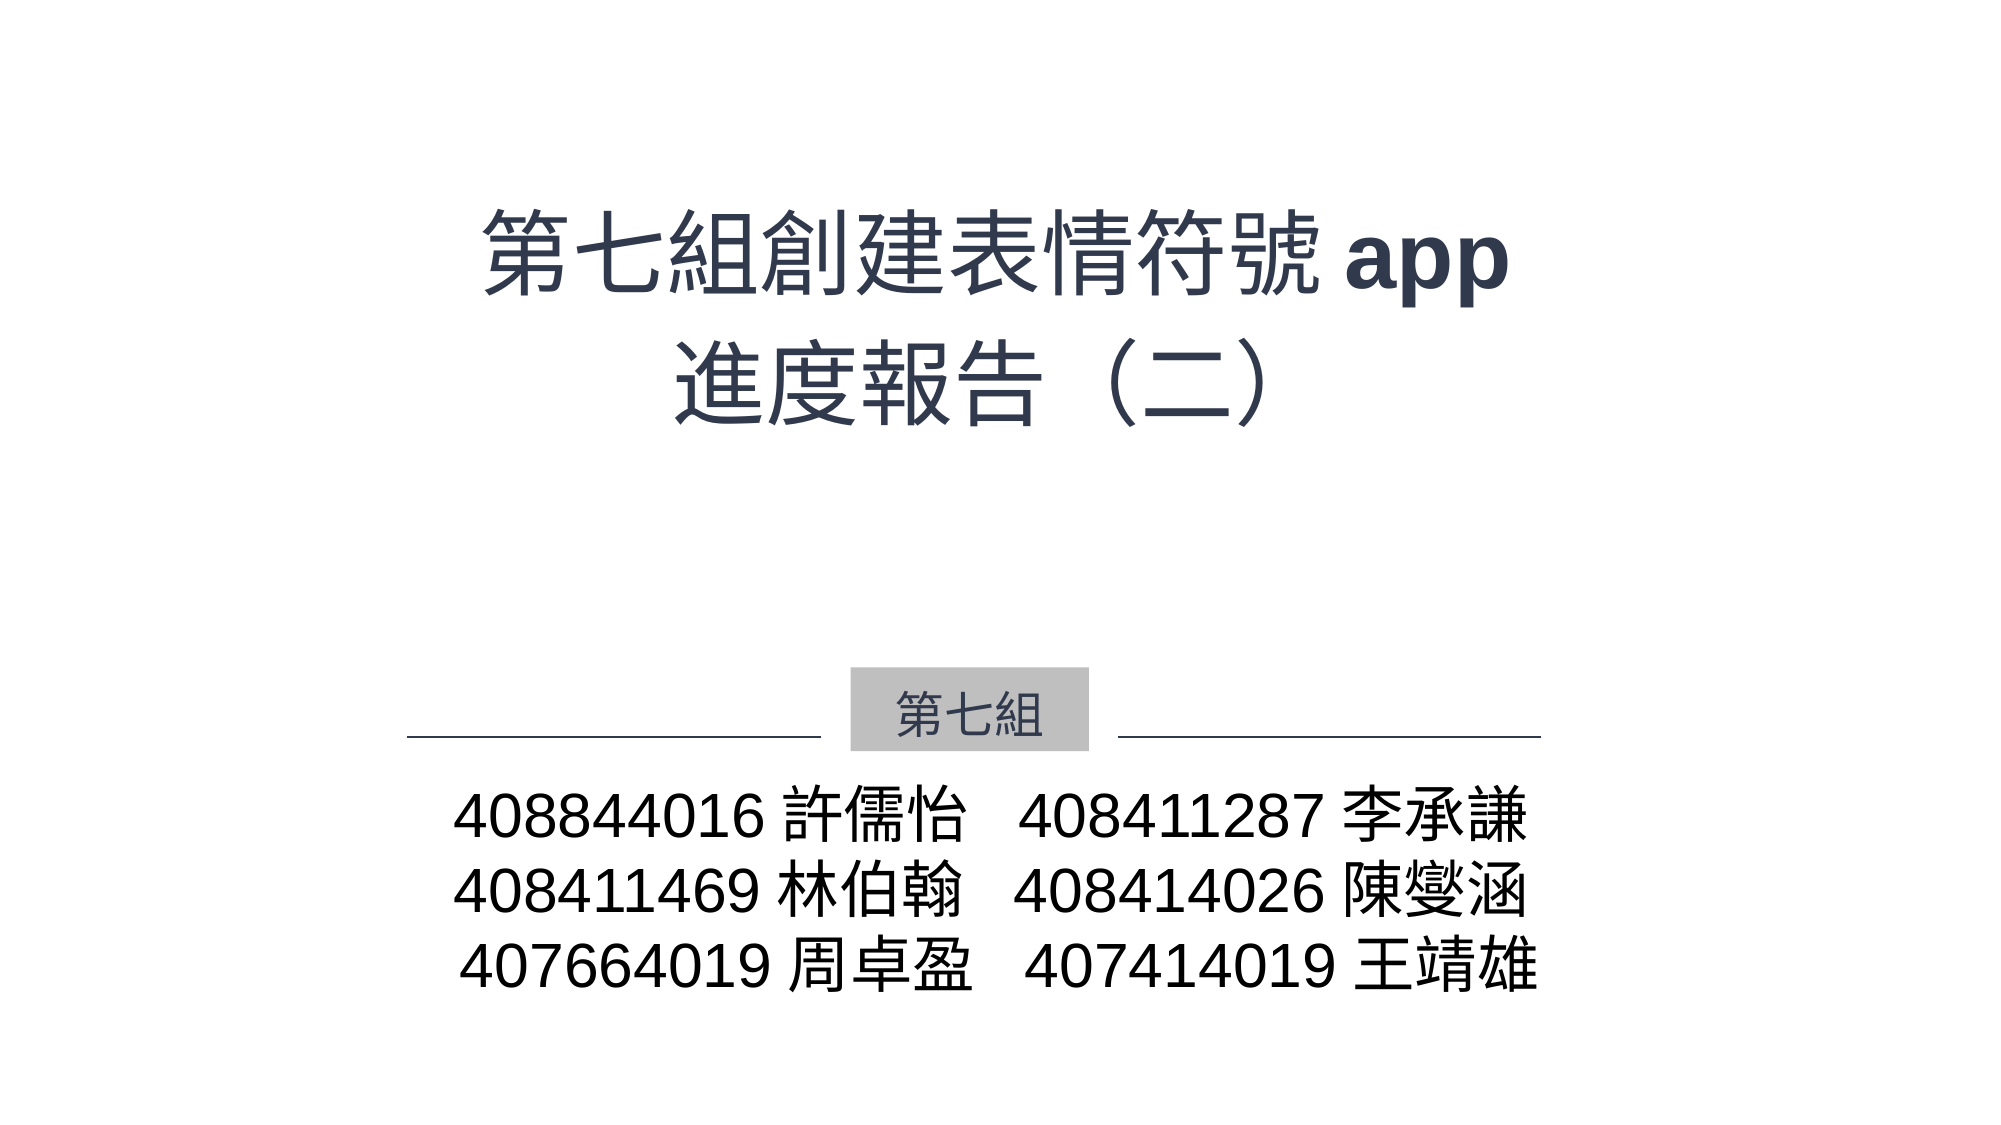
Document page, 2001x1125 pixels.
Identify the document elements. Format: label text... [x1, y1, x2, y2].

text_box 408844016許儒怡 408411287李承謙 408411469林伯翰 408414026陳燮涵 407664019周卓盈 407414019王靖雄 [358, 760, 1642, 1015]
text_box 第七組 [850, 667, 1089, 752]
text_box 第七組創建表情符號app進度報告（二） [463, 170, 1537, 445]
